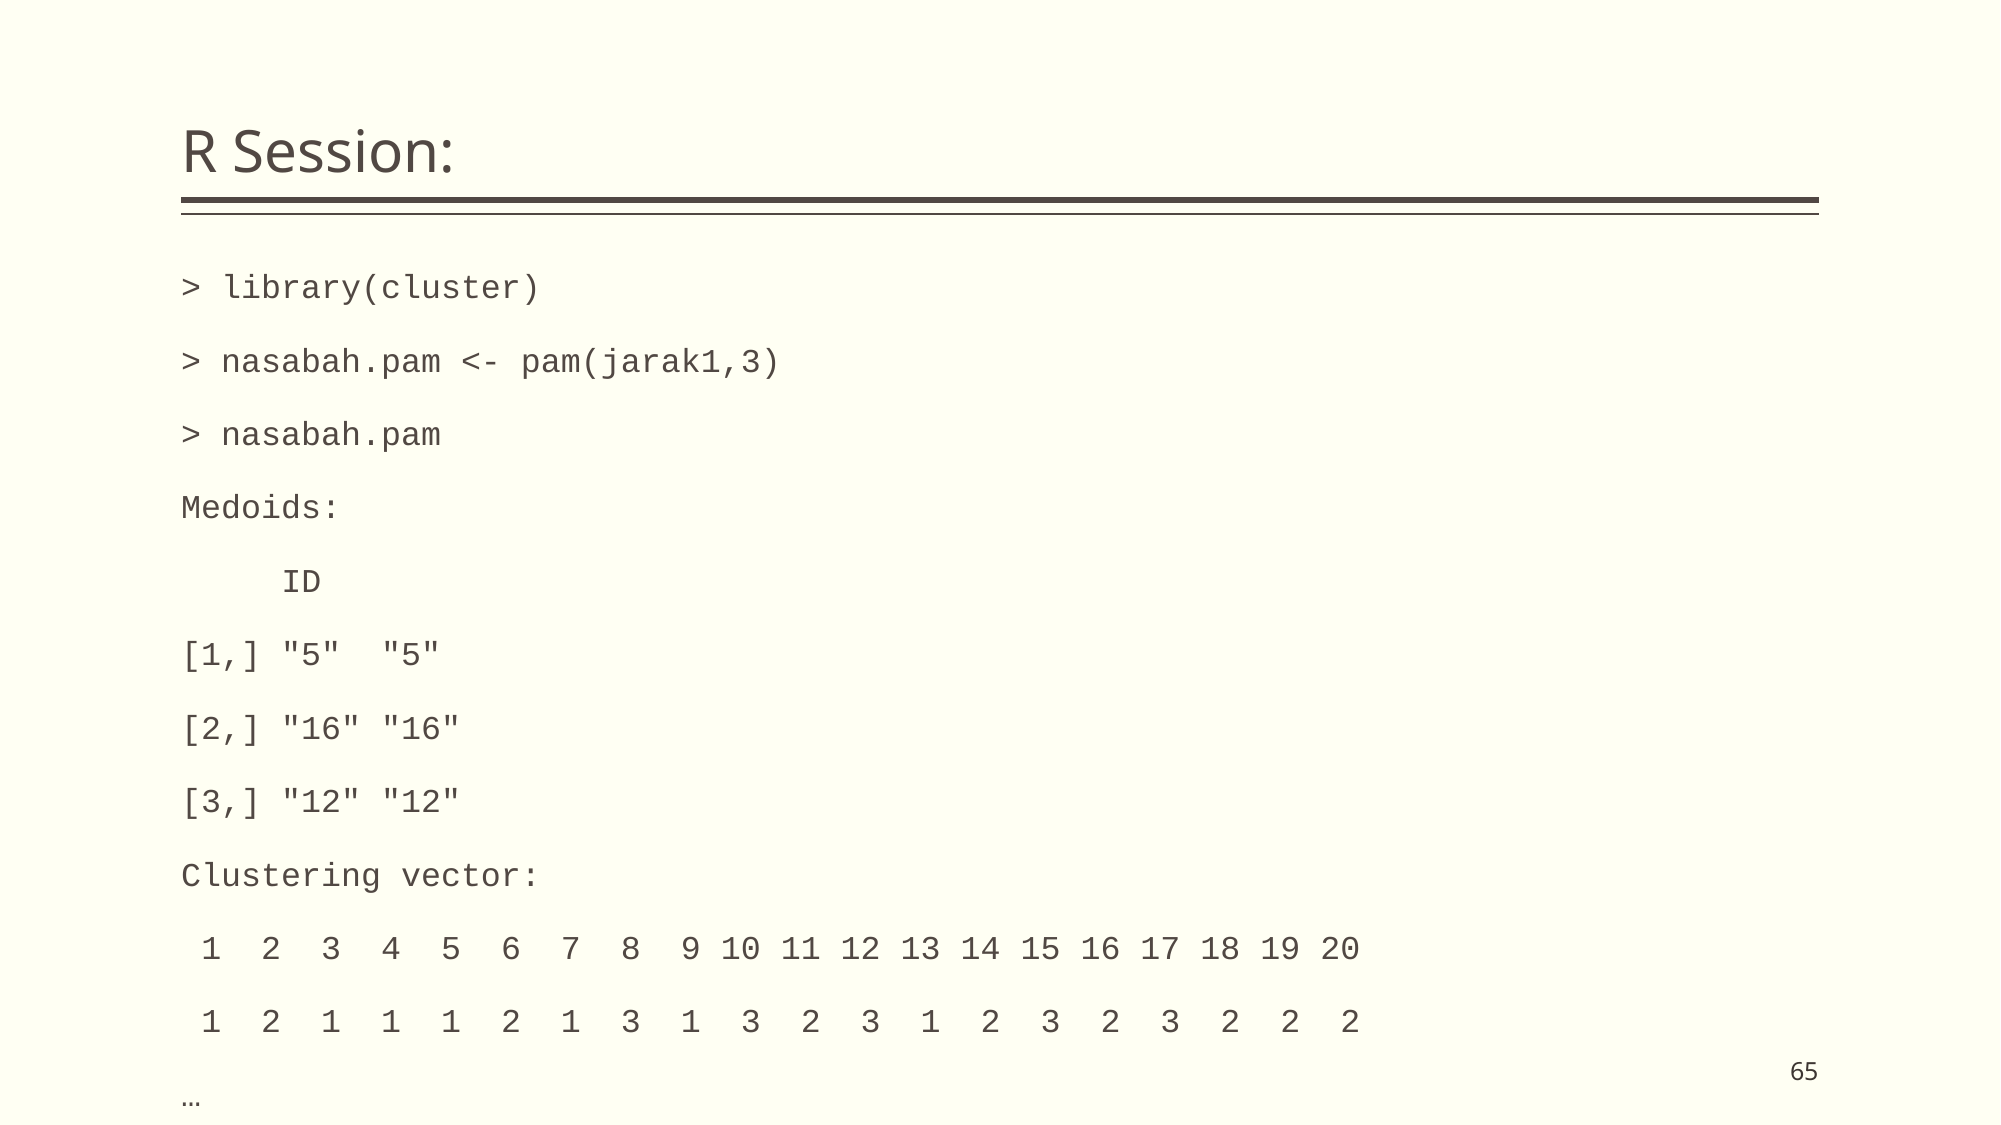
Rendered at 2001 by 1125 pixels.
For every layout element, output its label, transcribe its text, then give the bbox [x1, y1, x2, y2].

title R Session: [181, 12, 1819, 193]
slide_number 65 [1518, 1042, 1819, 1103]
list > library(cluster) > nasabah.pam <- pam(jarak1,3) > nasabah.pam Medoids: ID [1,] "5" "5" [2,] "16" "16" [3,] "12" "12" Clustering vector: 1 2 3 4 5 6 7 8 9 10 11 12 13 14 15 16 17 18 19 20 1 2 1 1 1 2 1 3 1 3 2 3 1 2 3 2 3 2 2 2 … [181, 262, 1819, 1013]
